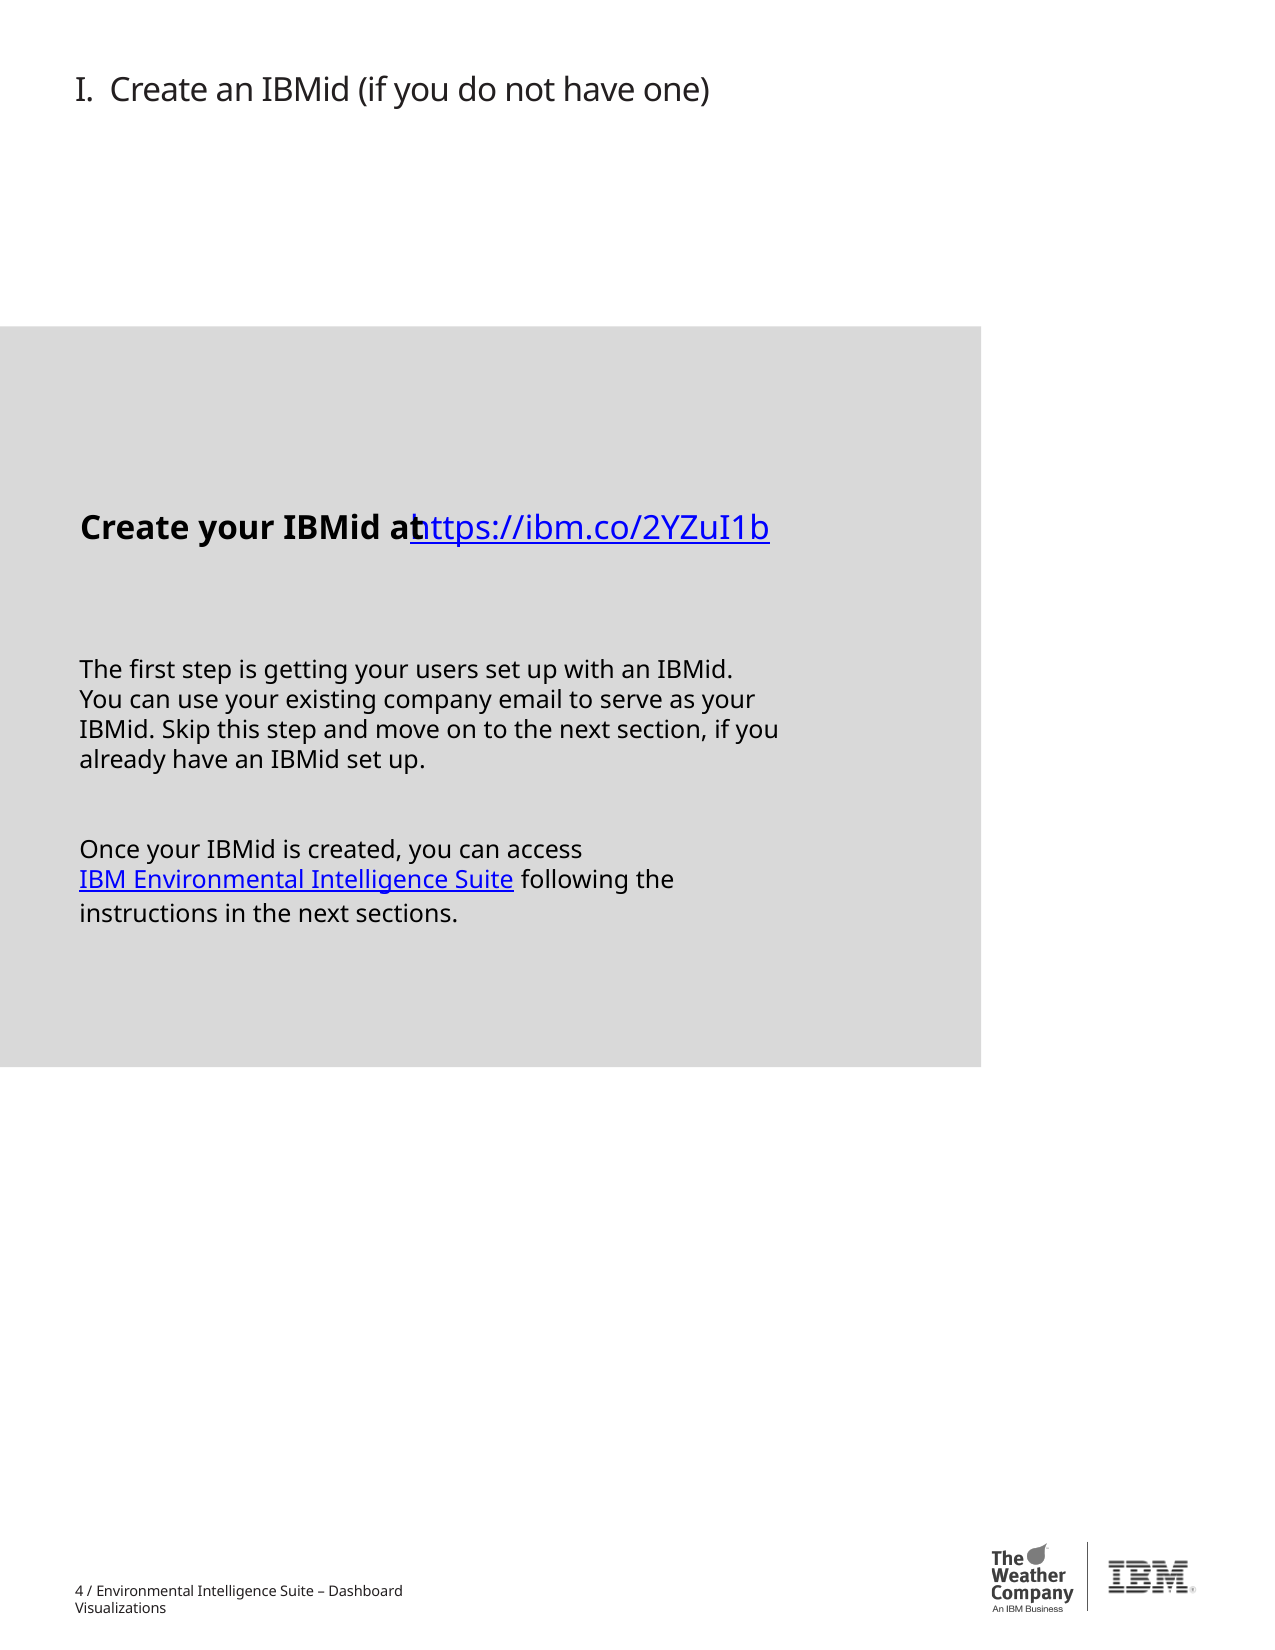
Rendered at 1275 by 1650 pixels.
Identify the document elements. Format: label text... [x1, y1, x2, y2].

text_box 4 / Environmental Intelligence Suite – Dashboard Visualizations [72, 1579, 482, 1617]
picture [991, 1543, 1074, 1612]
text_box https://ibm.co/2YZuI1b [395, 498, 785, 559]
text_box The first step is getting your users set up with an IBMid. You can use your existing company email to serve as your IBMid. Skip this step and move on to the next section, if you already have an IBMid set up. Once your IBMid is created, you can access IBM Environmental Intelligence Suite following the instructions in the next sections. [79, 651, 814, 928]
text_box [0, 326, 982, 1068]
picture [1104, 1553, 1197, 1600]
text_box I. Create an IBMid (if you do not have one) [72, 65, 712, 108]
text_box Create your IBMid at [65, 499, 474, 554]
